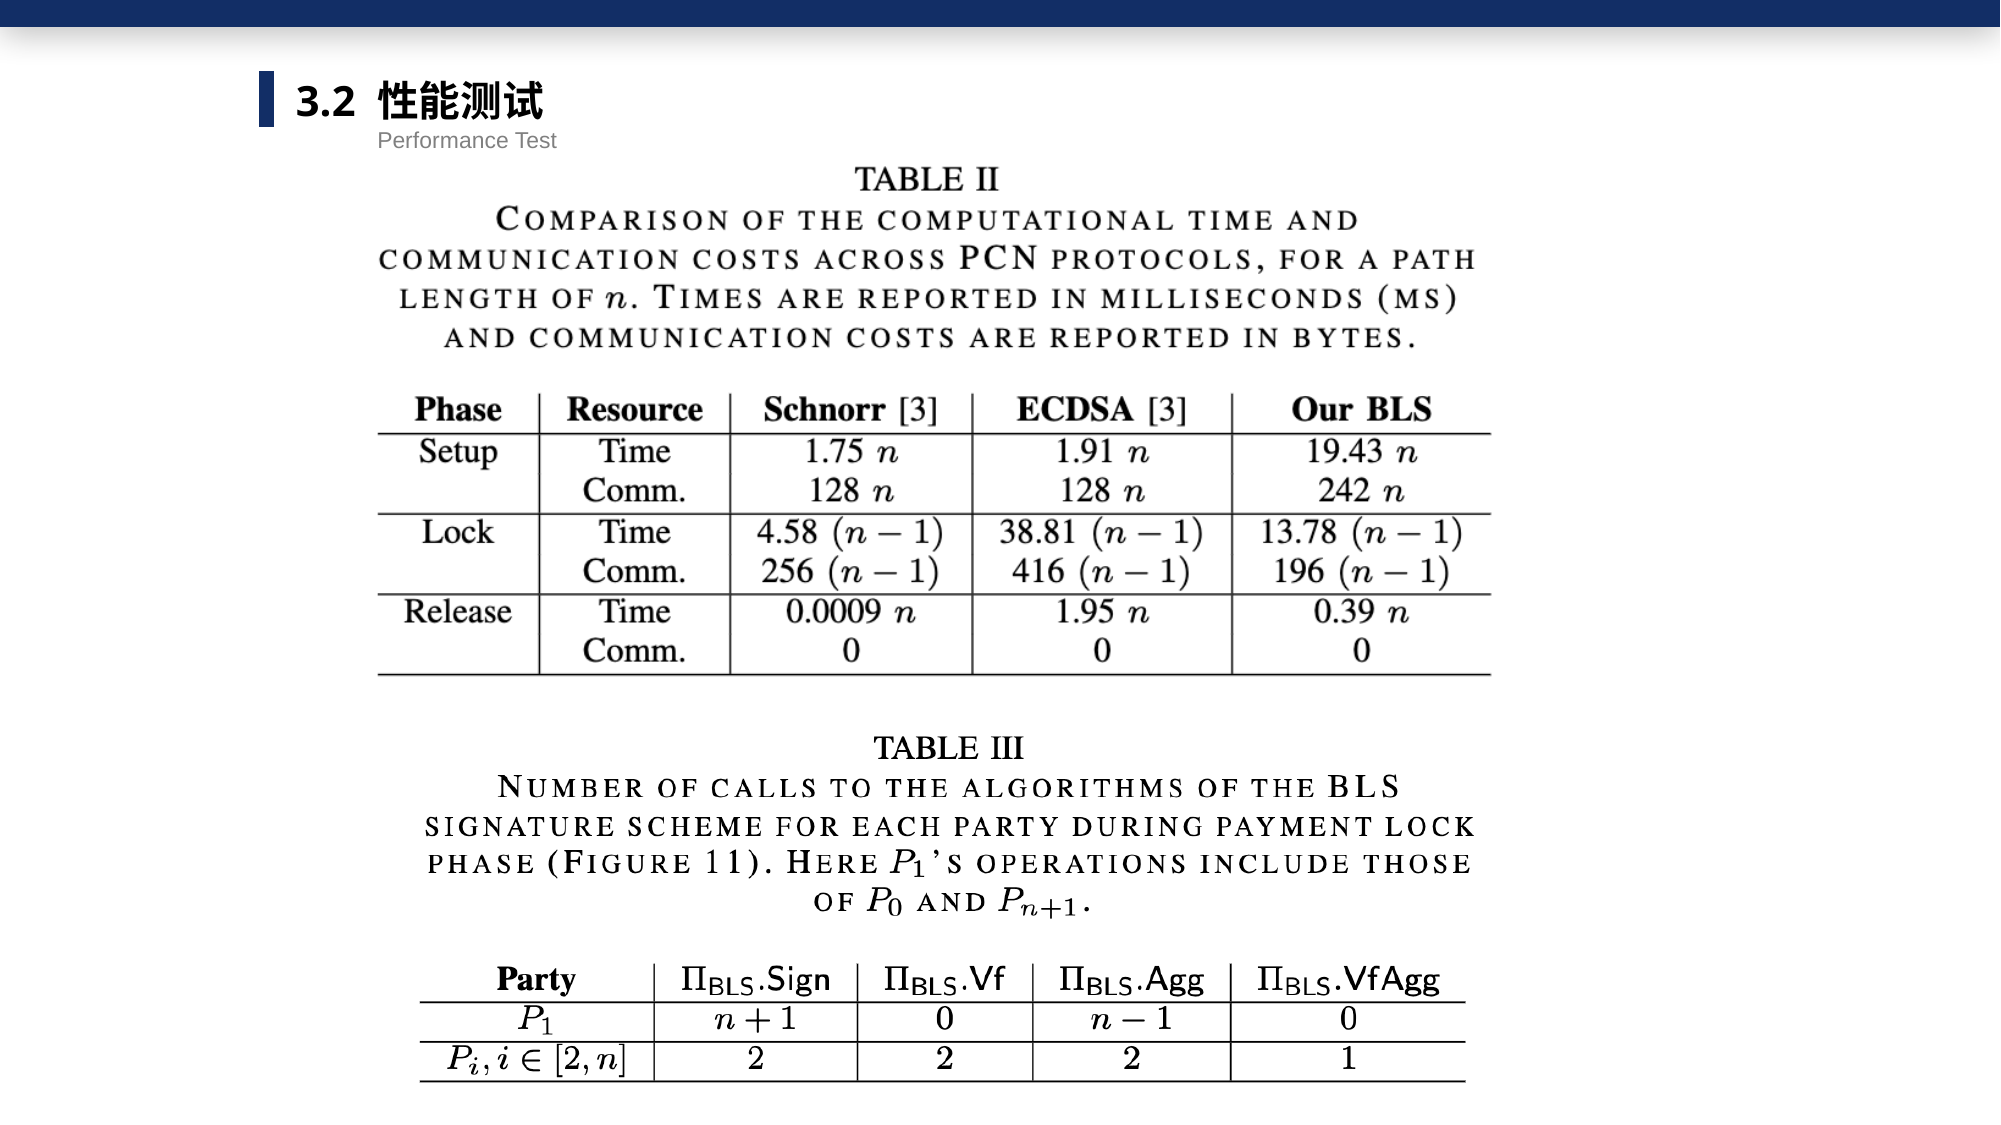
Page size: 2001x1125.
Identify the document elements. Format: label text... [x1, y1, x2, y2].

picture [362, 165, 1505, 696]
text_box [0, 0, 2000, 28]
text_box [362, 67, 794, 159]
text_box 3.2 [280, 67, 362, 133]
picture [410, 727, 1482, 1094]
